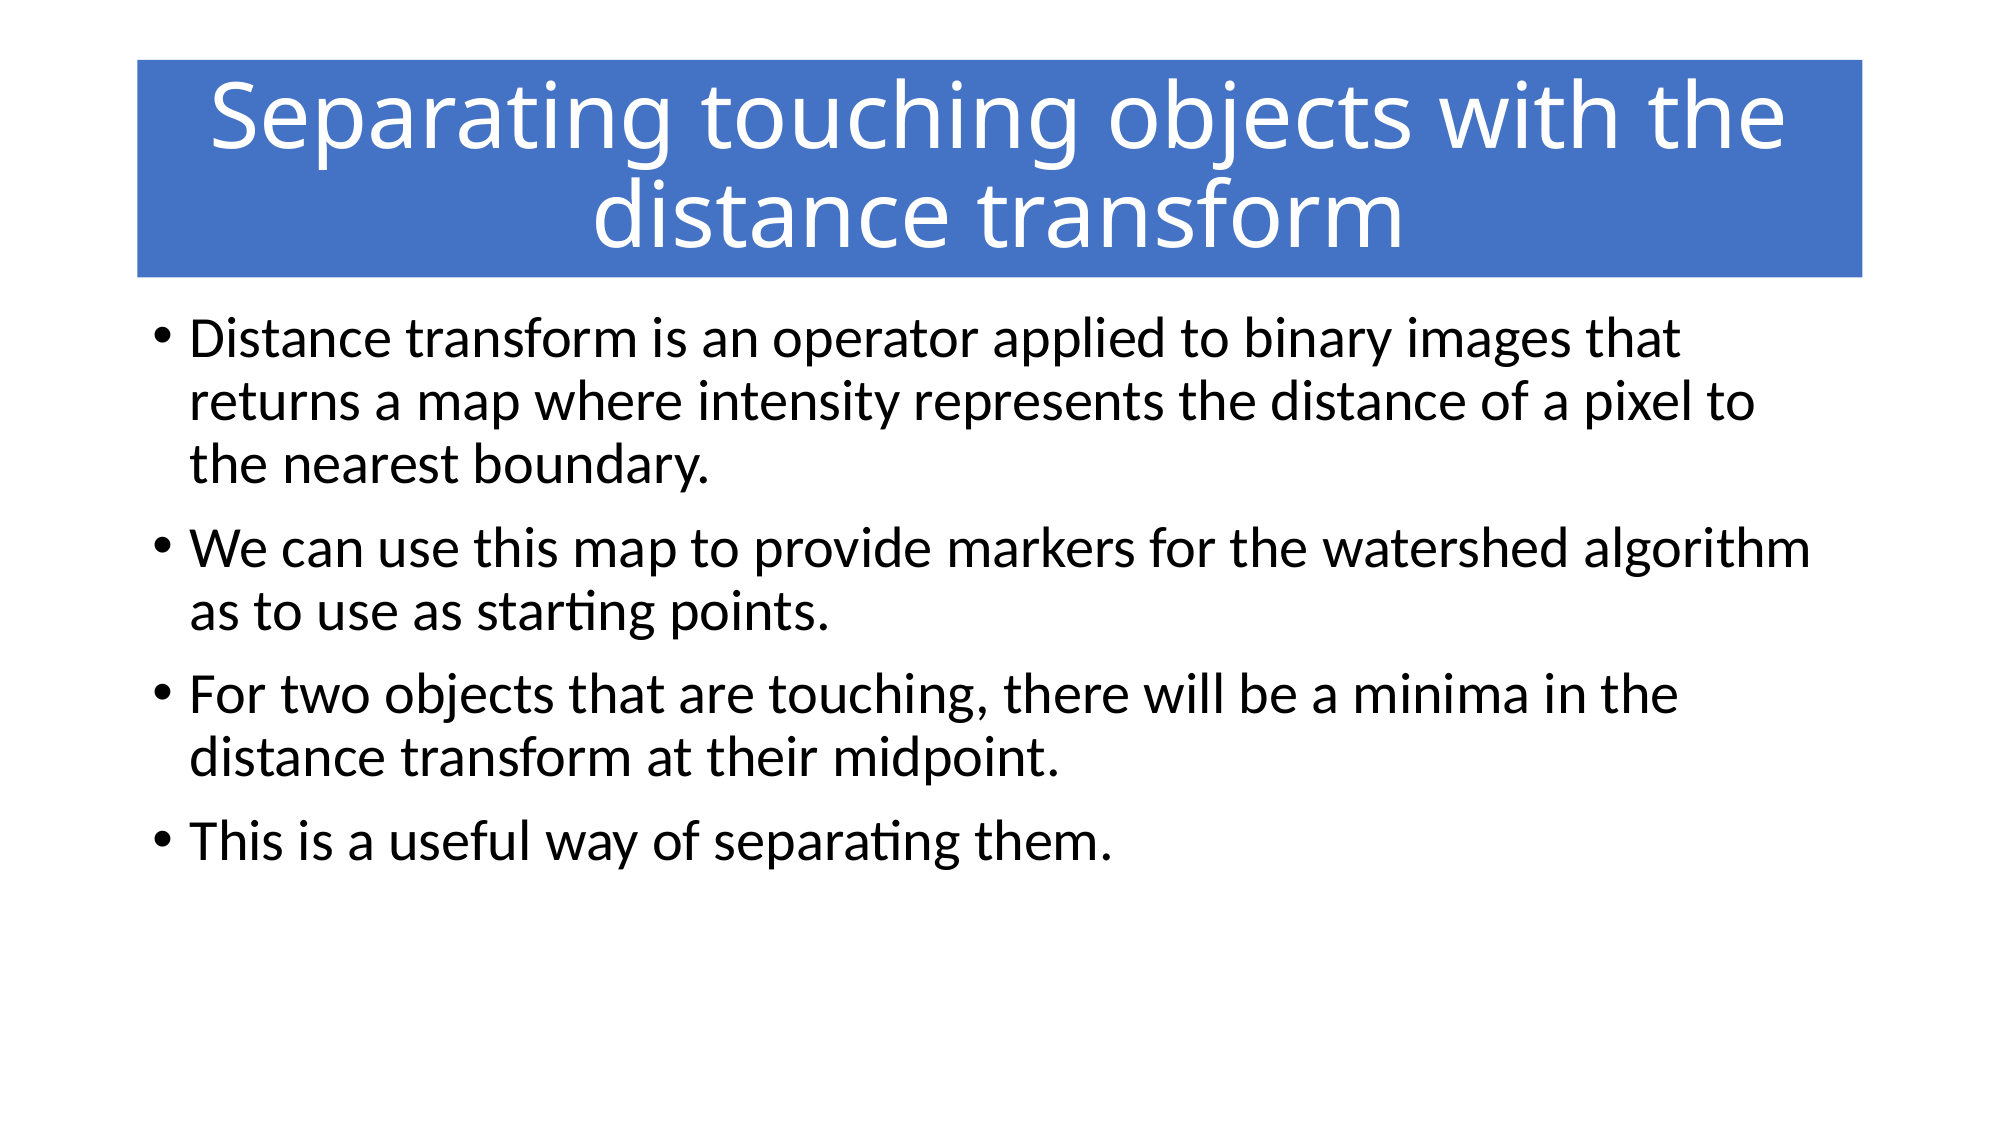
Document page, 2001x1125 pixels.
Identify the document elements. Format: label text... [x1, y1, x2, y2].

list Distance transform is an operator applied to binary images that returns a map where intensity represents the distance of a pixel to the nearest boundary. We can use this map to provide markers for the watershed algorithm as to use as starting points. For two objects that are touching, there will be a minima in the distance transform at their midpoint. This is a useful way of separating them. [137, 299, 1863, 1014]
title Separating touching objects with the distance transform [137, 59, 1863, 278]
